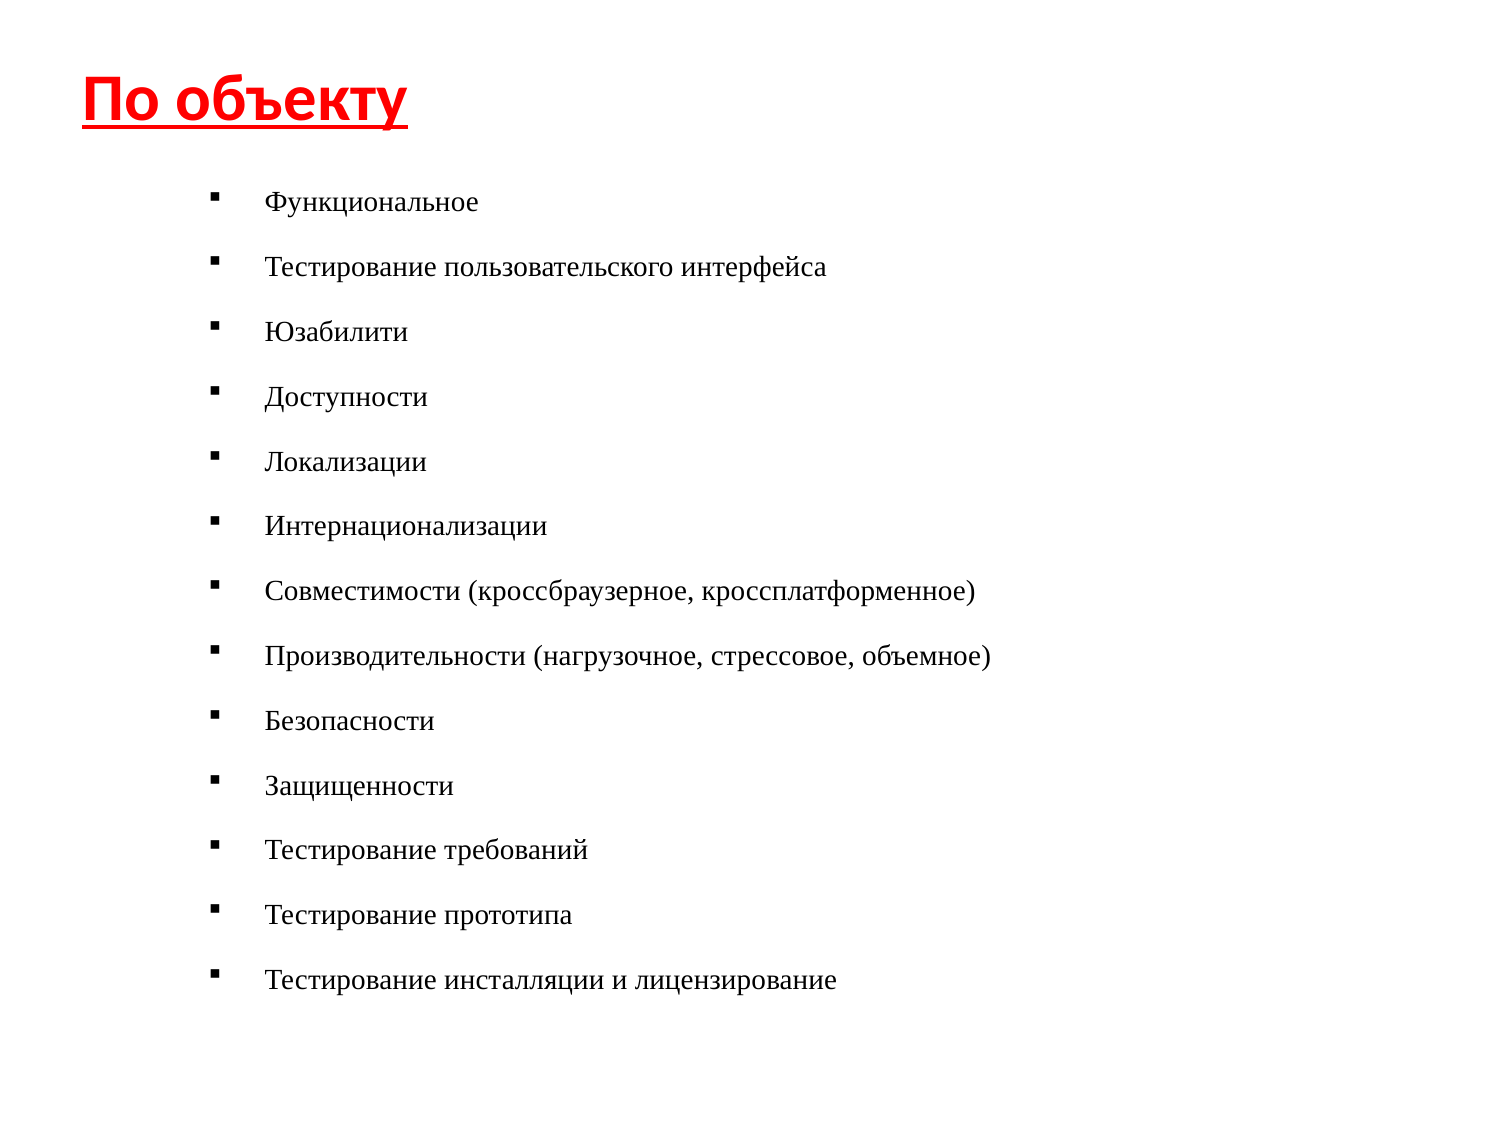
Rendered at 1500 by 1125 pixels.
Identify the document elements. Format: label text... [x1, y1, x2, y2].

list Функциональное Тестирование пользовательского интерфейса Юзабилити Доступности Локализации Интернационализации Совместимости (кроссбраузерное, кроссплатформенное) Производительности (нагрузочное, стрессовое, объемное) Безопасности Защищенности Тестирование требований Тестирование прототипа Тестирование инсталляции и лицензирование [207, 181, 1256, 908]
title По объекту [74, 44, 940, 234]
